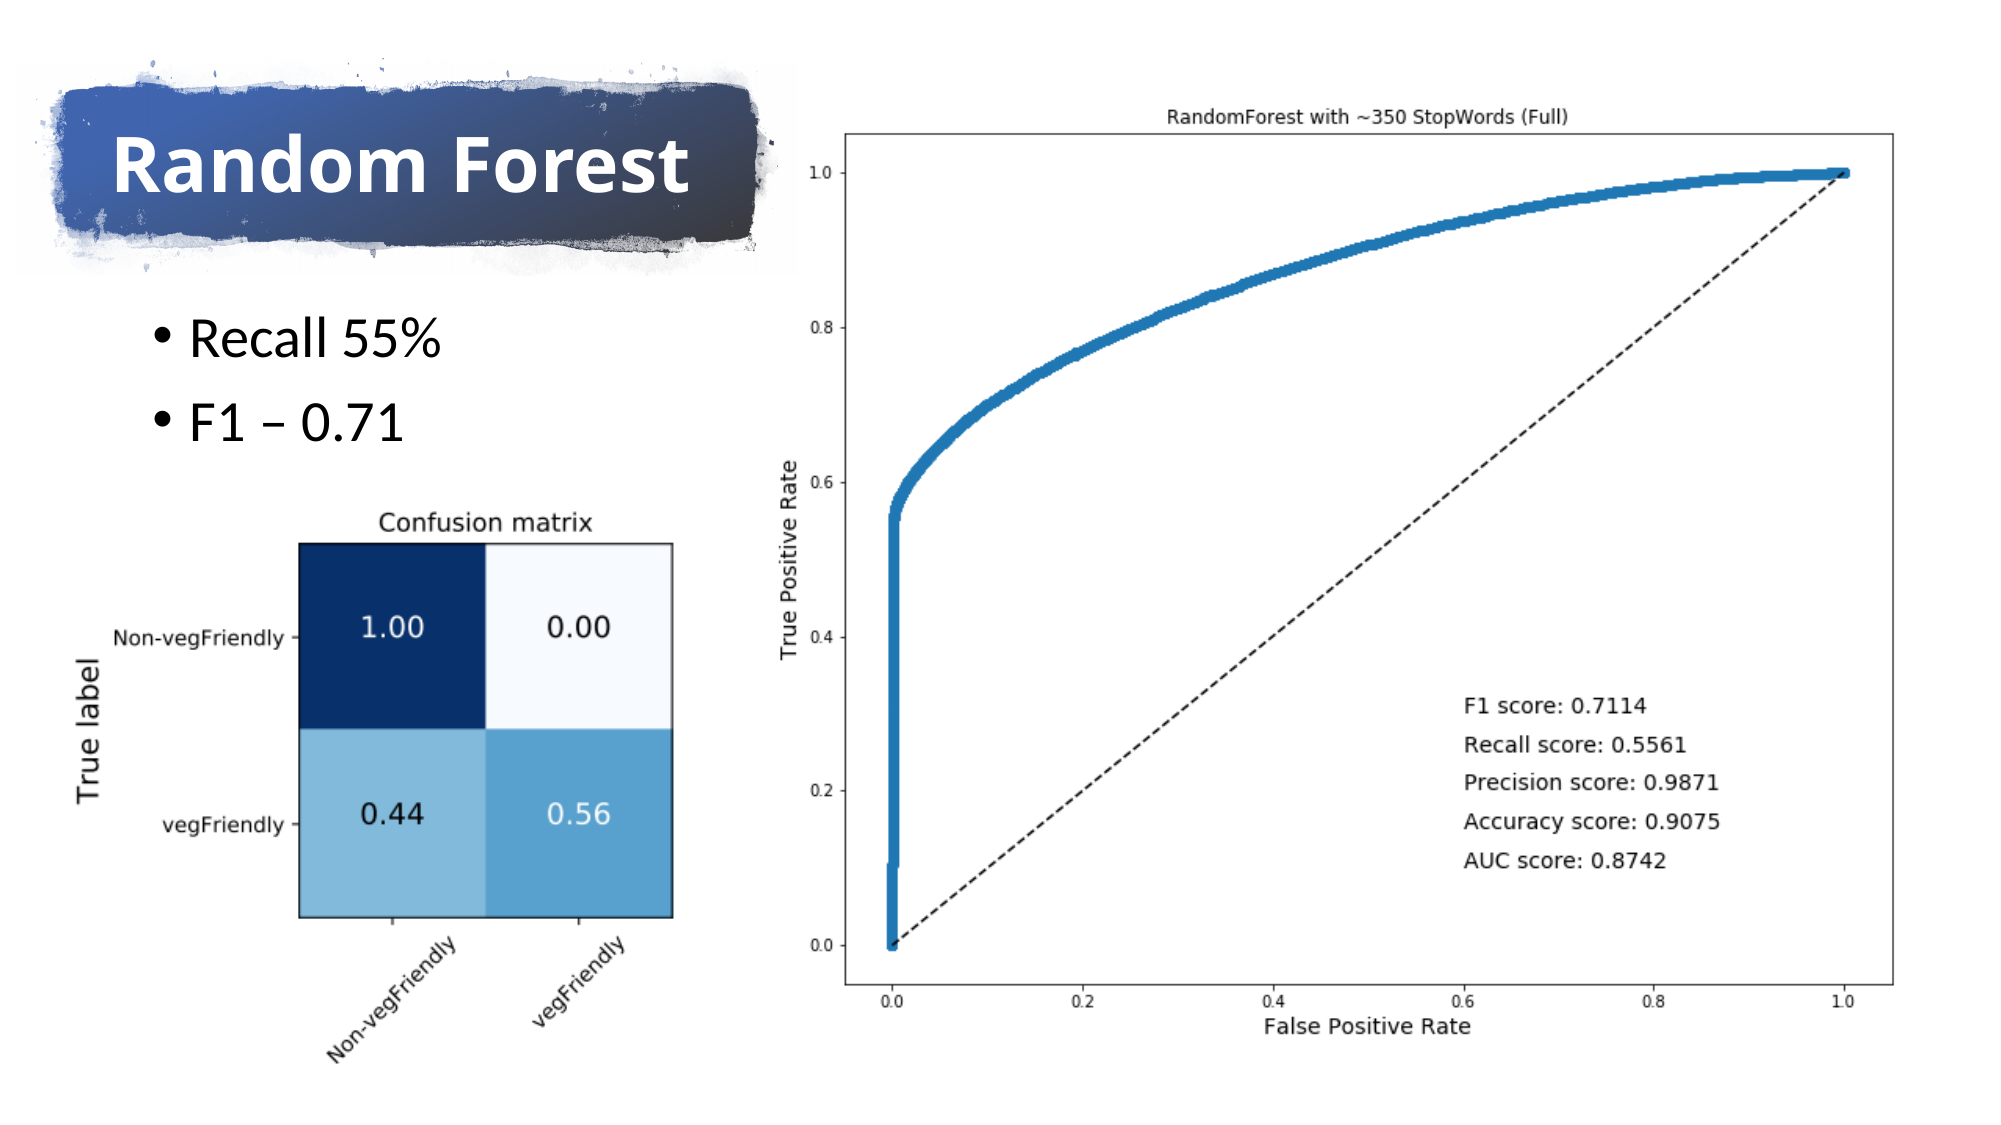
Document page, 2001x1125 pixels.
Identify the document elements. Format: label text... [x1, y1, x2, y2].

list Recall 55% F1 – 0.71 [137, 299, 753, 1014]
picture [61, 505, 680, 1064]
picture [15, 10, 1903, 1125]
